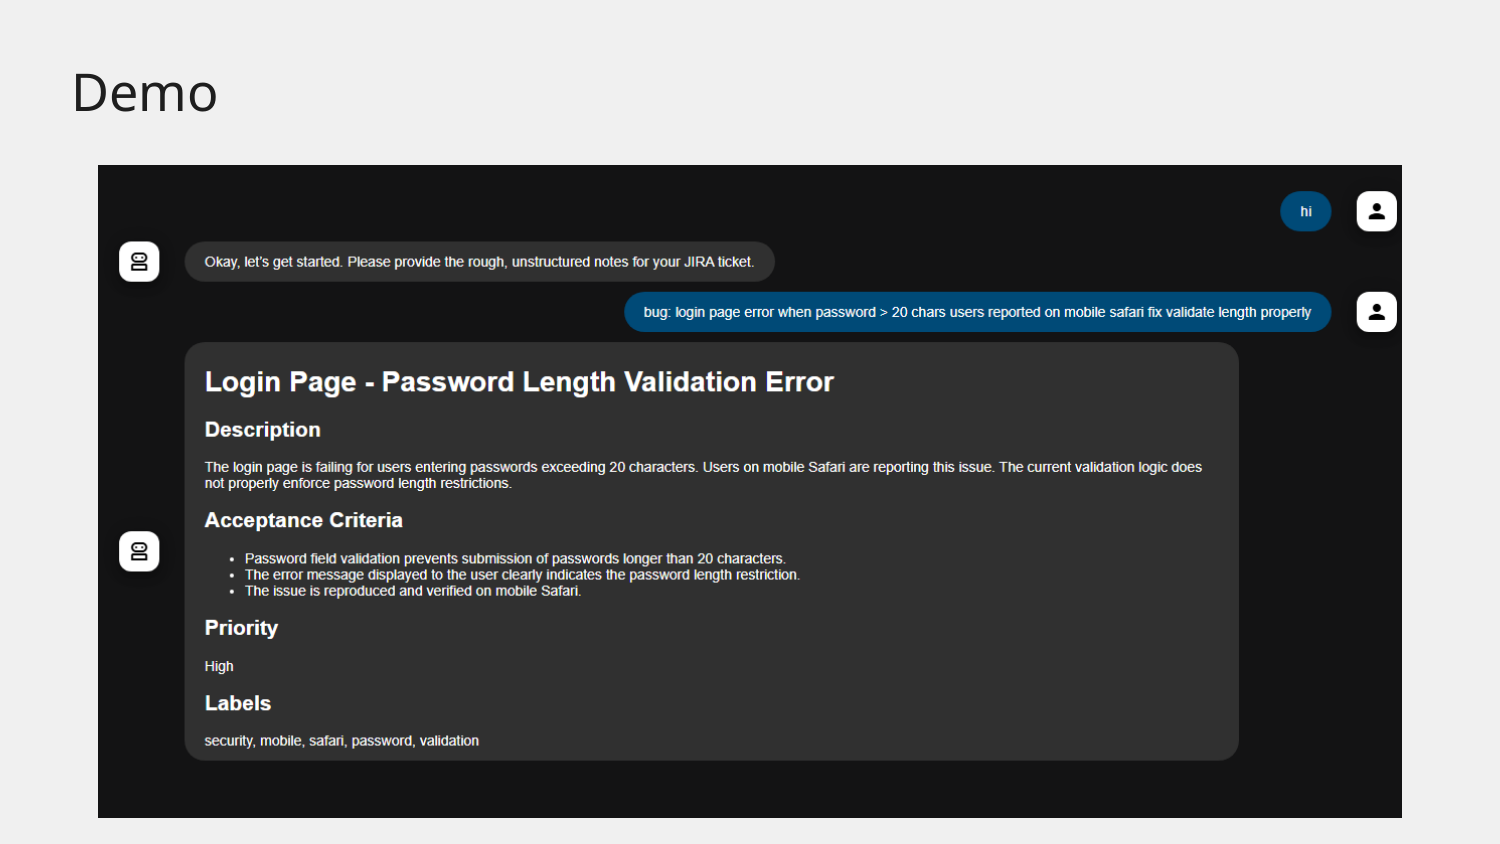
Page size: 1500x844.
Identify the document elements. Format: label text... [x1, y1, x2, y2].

text_box Demo [41, 40, 1430, 142]
picture [98, 164, 1402, 818]
